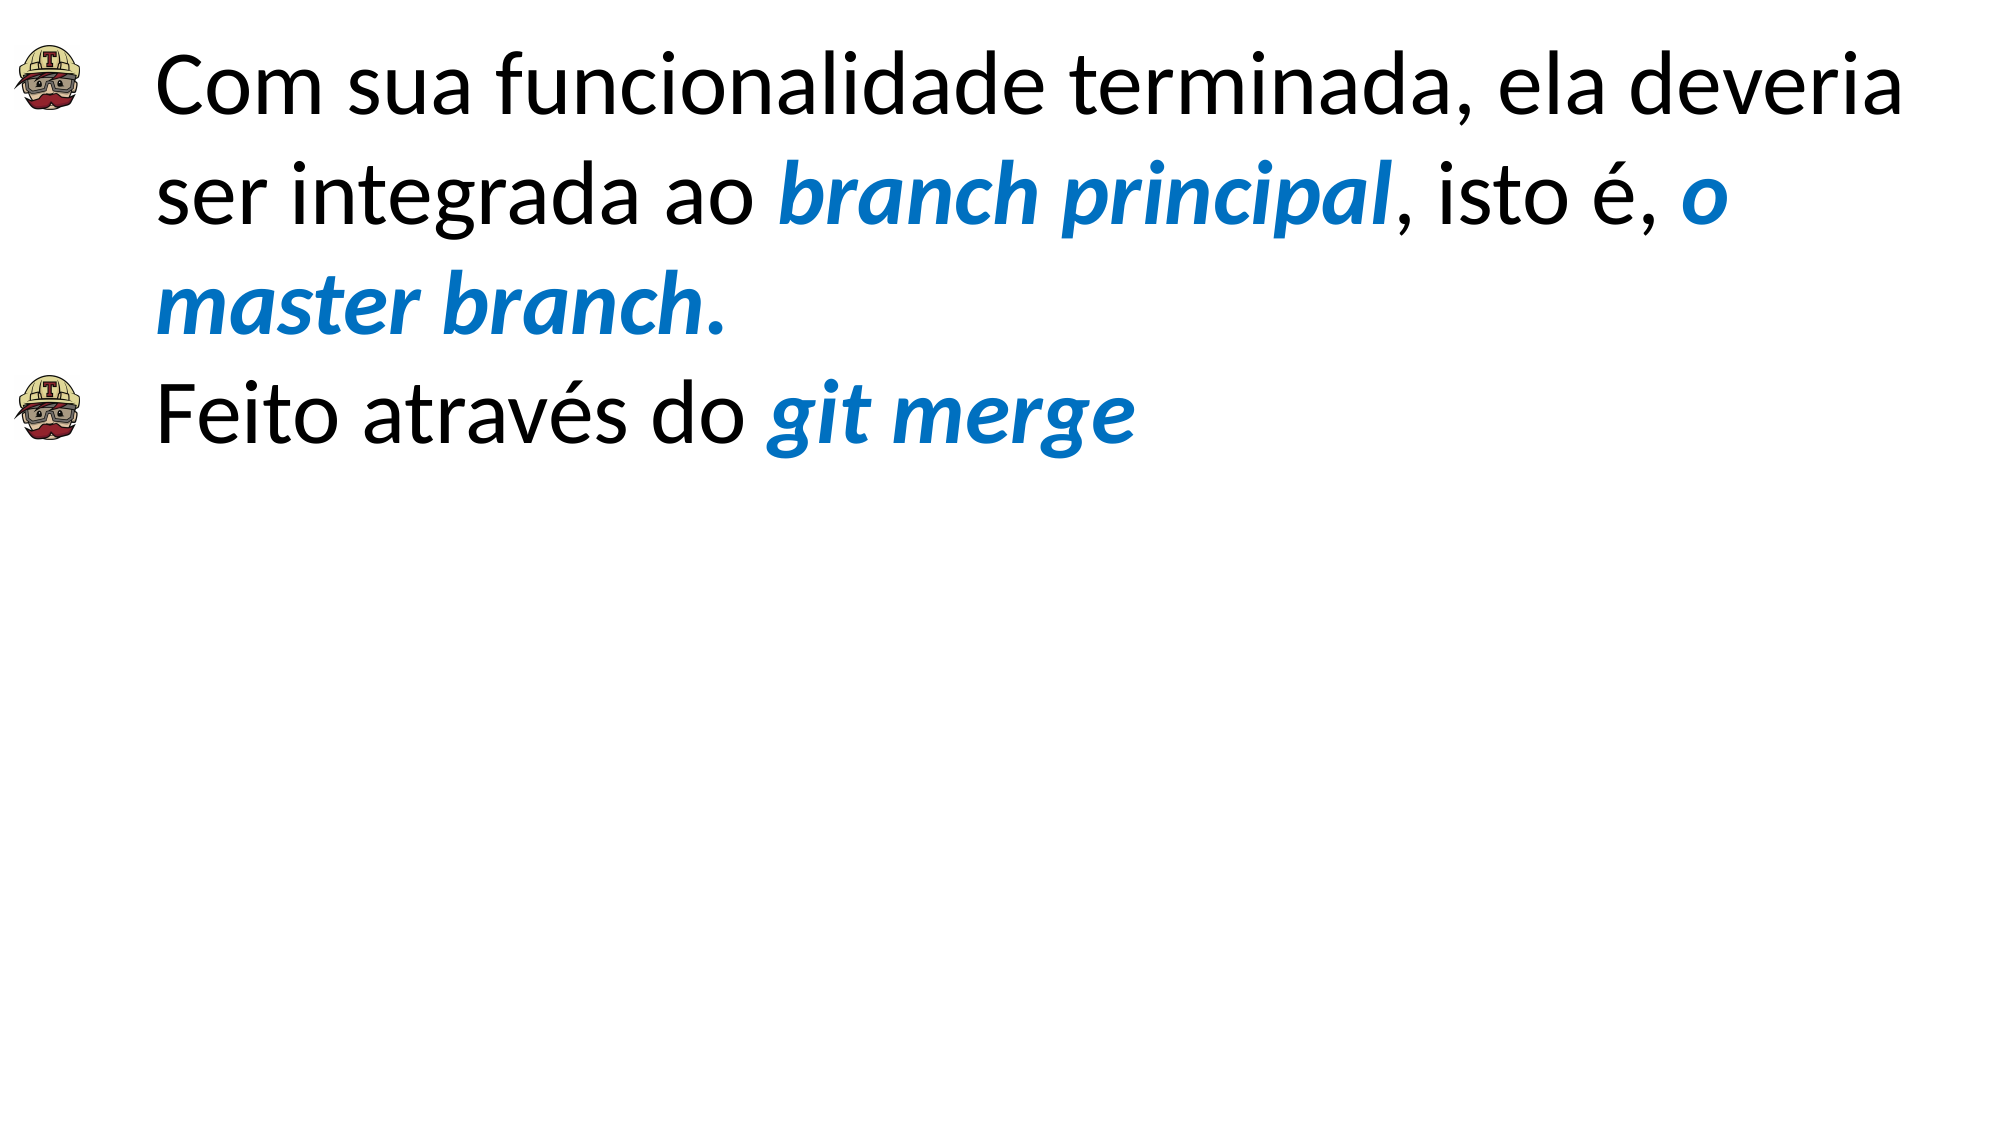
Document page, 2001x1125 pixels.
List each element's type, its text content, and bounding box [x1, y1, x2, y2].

picture [14, 375, 80, 440]
picture [14, 45, 80, 110]
text_box Com sua funcionalidade terminada, ela deveria ser integrada ao branch principal, isto é, o master branch. Feito através do git merge [0, 15, 1958, 470]
